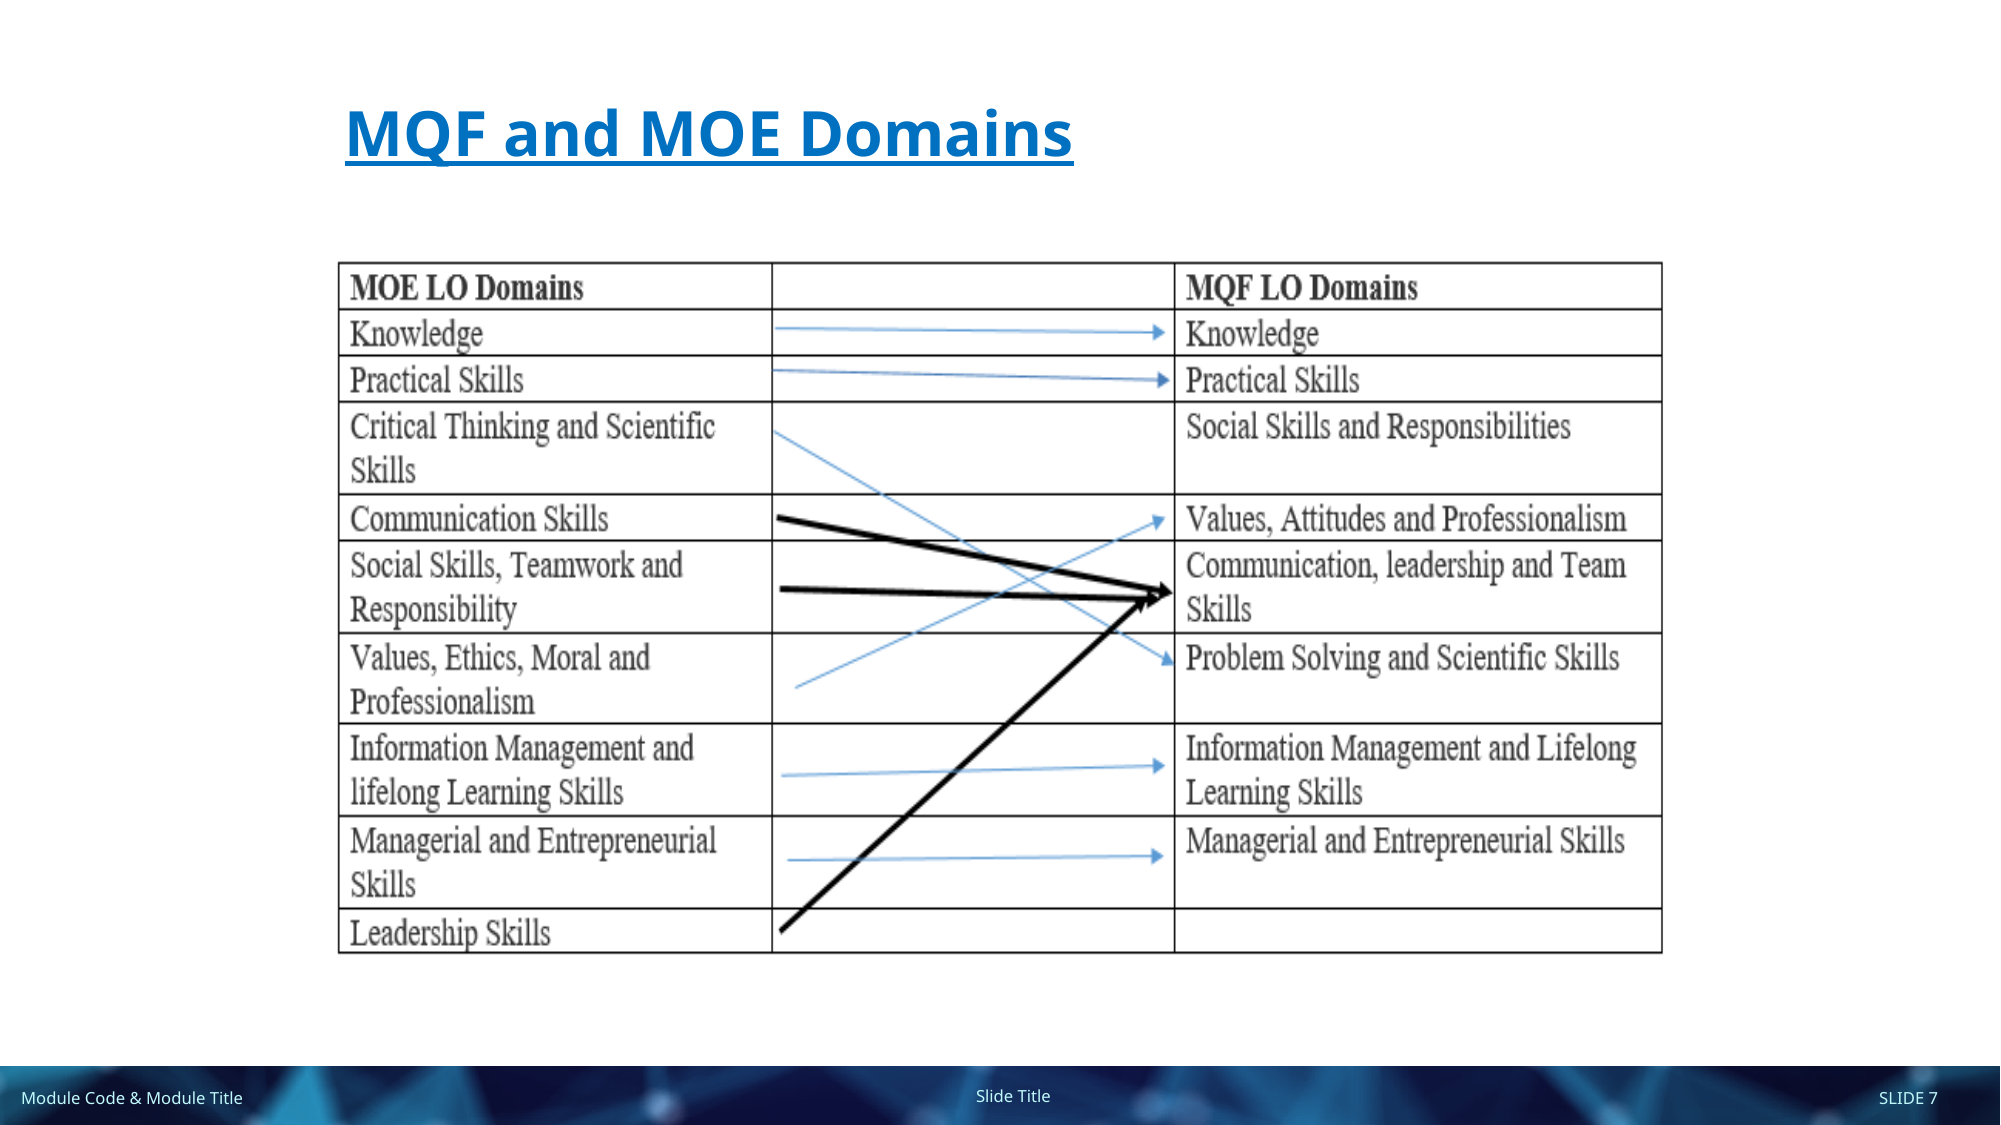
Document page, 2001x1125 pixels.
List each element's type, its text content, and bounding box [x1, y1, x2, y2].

title MQF and MOE Domains [329, 37, 1485, 226]
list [329, 252, 1681, 969]
picture [0, 1066, 2000, 1125]
